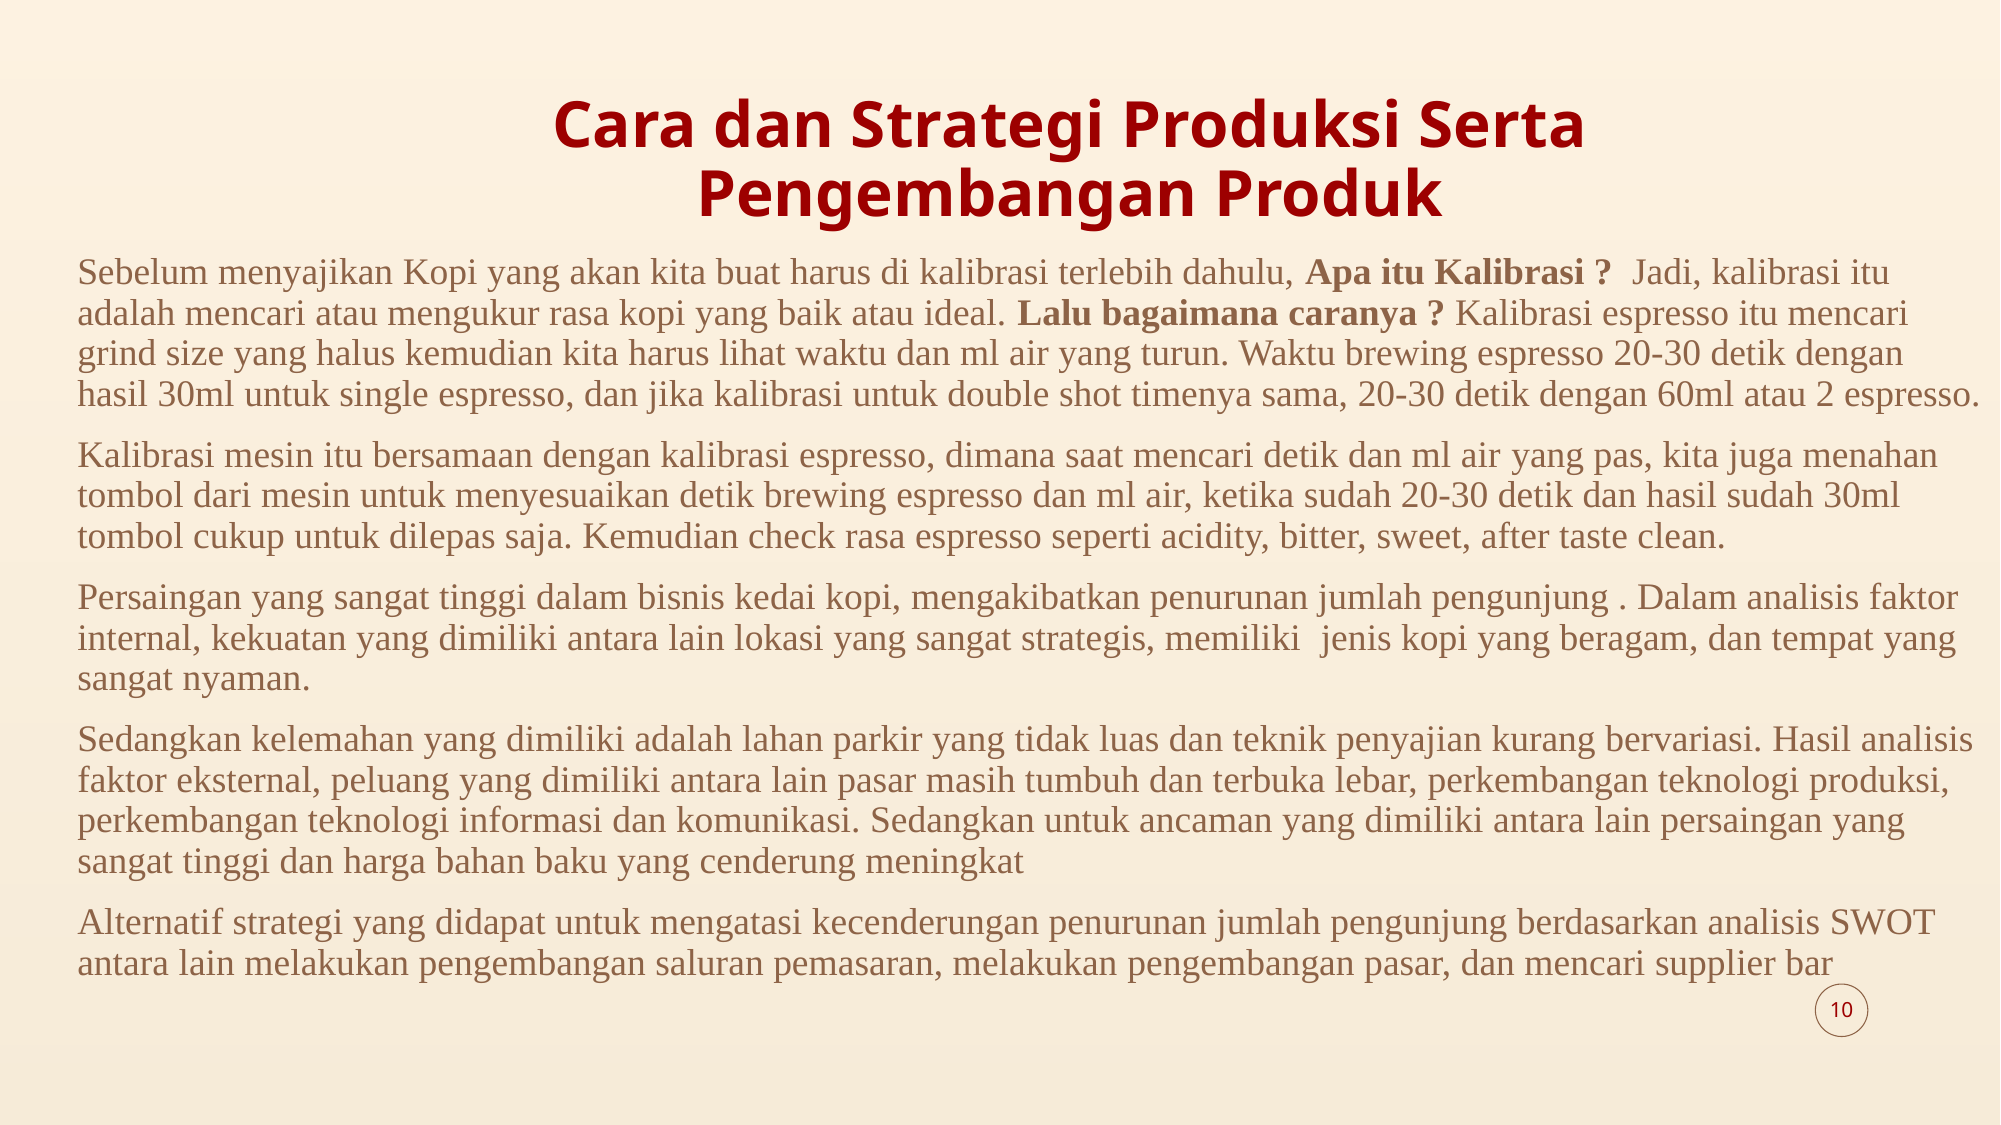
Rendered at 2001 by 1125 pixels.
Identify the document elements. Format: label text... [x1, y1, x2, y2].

list Sebelum menyajikan Kopi yang akan kita buat harus di kalibrasi terlebih dahulu, Apa itu Kalibrasi ? Jadi, kalibrasi itu adalah mencari atau mengukur rasa kopi yang baik atau ideal. Lalu bagaimana caranya ? Kalibrasi espresso itu mencari grind size yang halus kemudian kita harus lihat waktu dan ml air yang turun. Waktu brewing espresso 20-30 detik dengan hasil 30ml untuk single espresso, dan jika kalibrasi untuk double shot timenya sama, 20-30 detik dengan 60ml atau 2 espresso. Kalibrasi mesin itu bersamaan dengan kalibrasi espresso, dimana saat mencari detik dan ml air yang pas, kita juga menahan tombol dari mesin untuk menyesuaikan detik brewing espresso dan ml air, ketika sudah 20-30 detik dan hasil sudah 30ml tombol cukup untuk dilepas saja. Kemudian check rasa espresso seperti acidity, bitter, sweet, after taste clean. Persaingan yang sangat tinggi dalam bisnis kedai kopi, mengakibatkan penurunan jumlah pengunjung . Dalam analisis faktor internal, kekuatan yang dimiliki antara lain lokasi yang sangat strategis, memiliki jenis kopi yang beragam, dan tempat yang sangat nyaman. Sedangkan kelemahan yang dimiliki adalah lahan parkir yang tidak luas dan teknik penyajian kurang bervariasi. Hasil analisis faktor eksternal, peluang yang dimiliki antara lain pasar masih tumbuh dan terbuka lebar, perkembangan teknologi produksi, perkembangan teknologi informasi dan komunikasi. Sedangkan untuk ancaman yang dimiliki antara lain persaingan yang sangat tinggi dan harga bahan baku yang cenderung meningkat Alternatif strategi yang didapat untuk mengatasi kecenderungan penurunan jumlah pengunjung berdasarkan analisis SWOT antara lain melakukan pengembangan saluran pemasaran, melakukan pengembangan pasar, dan mencari supplier bar [62, 191, 2000, 1101]
title Cara dan Strategi Produksi Serta Pengembangan Produk [288, 84, 1851, 191]
